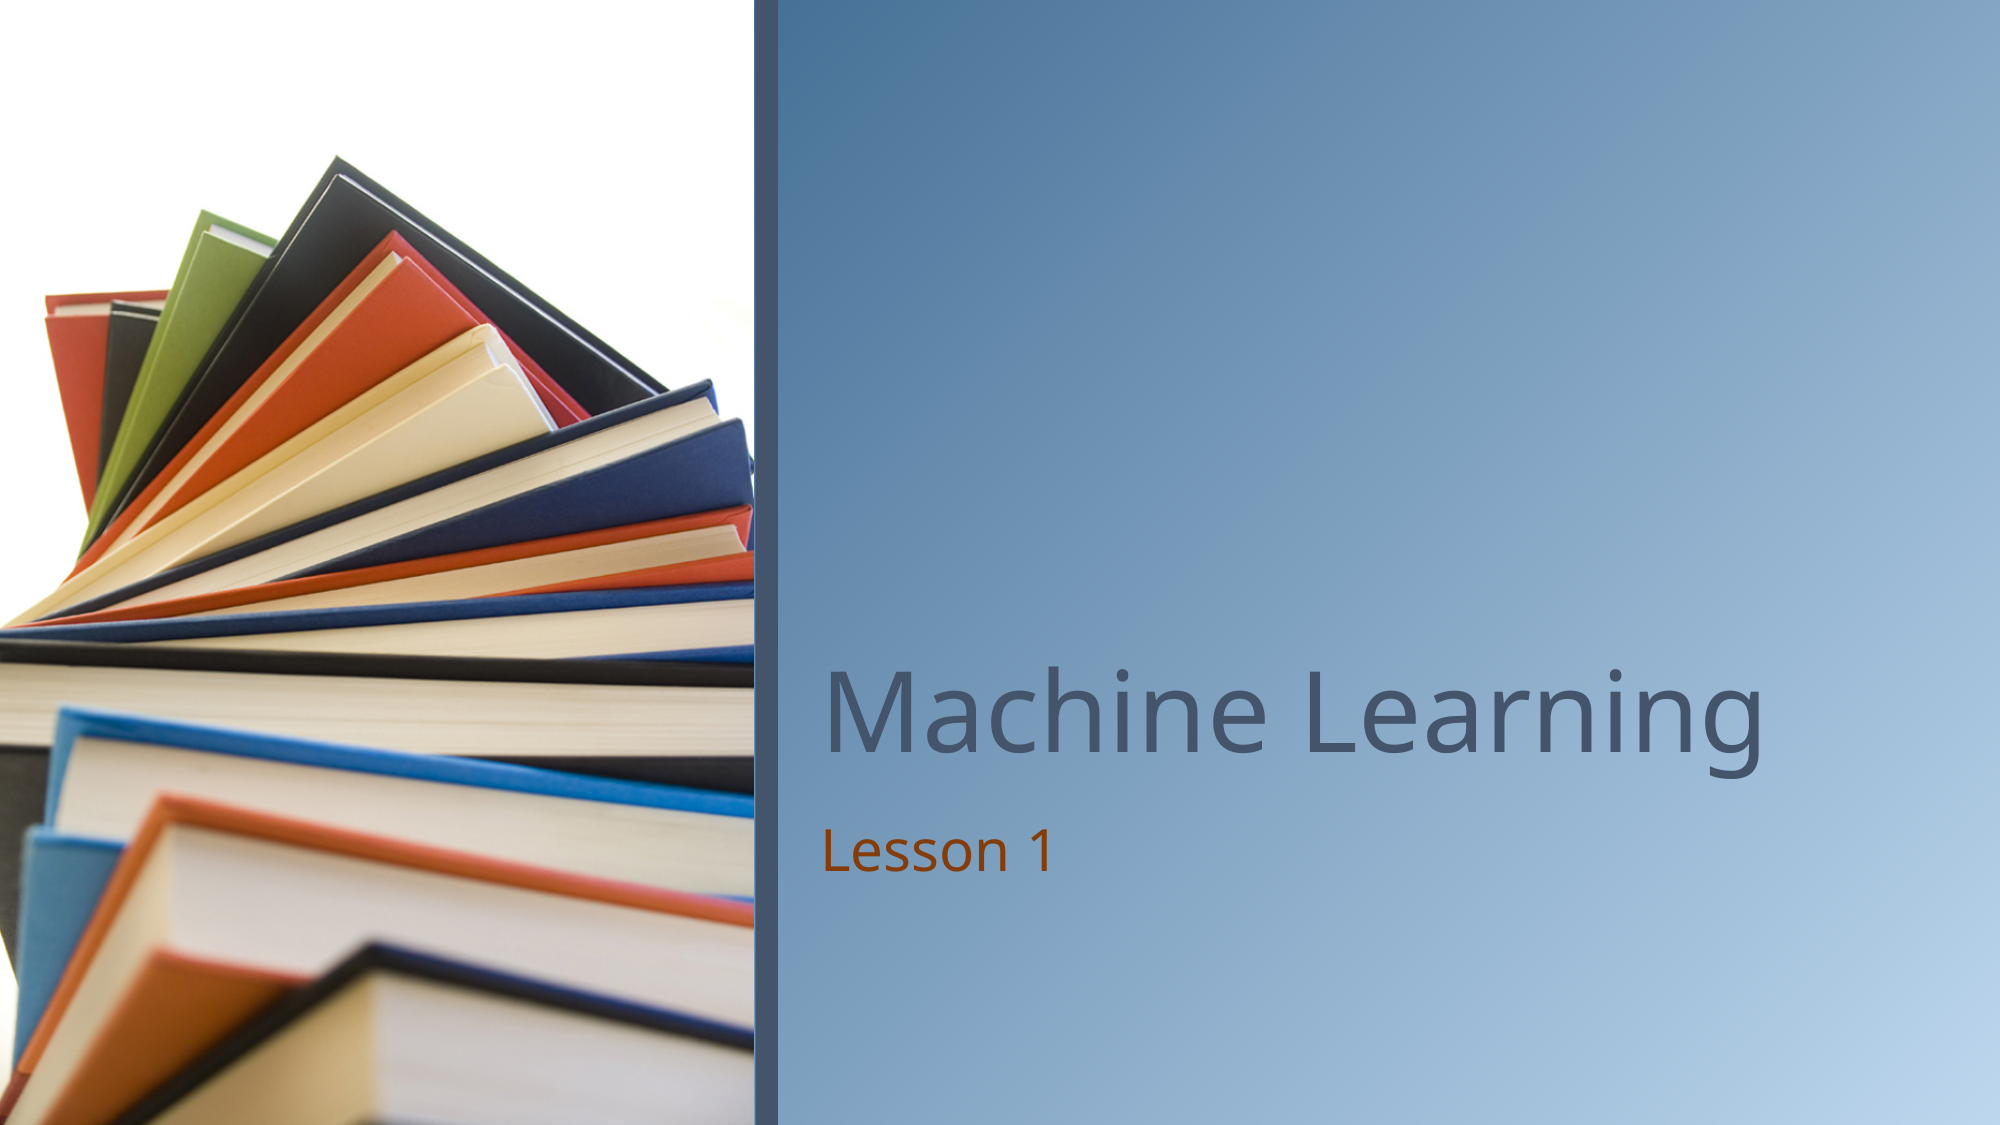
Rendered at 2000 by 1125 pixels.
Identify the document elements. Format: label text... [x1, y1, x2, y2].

picture [0, 0, 754, 1125]
subtitle Lesson 1 [800, 808, 1951, 1013]
title Machine Learning [800, 245, 1951, 787]
